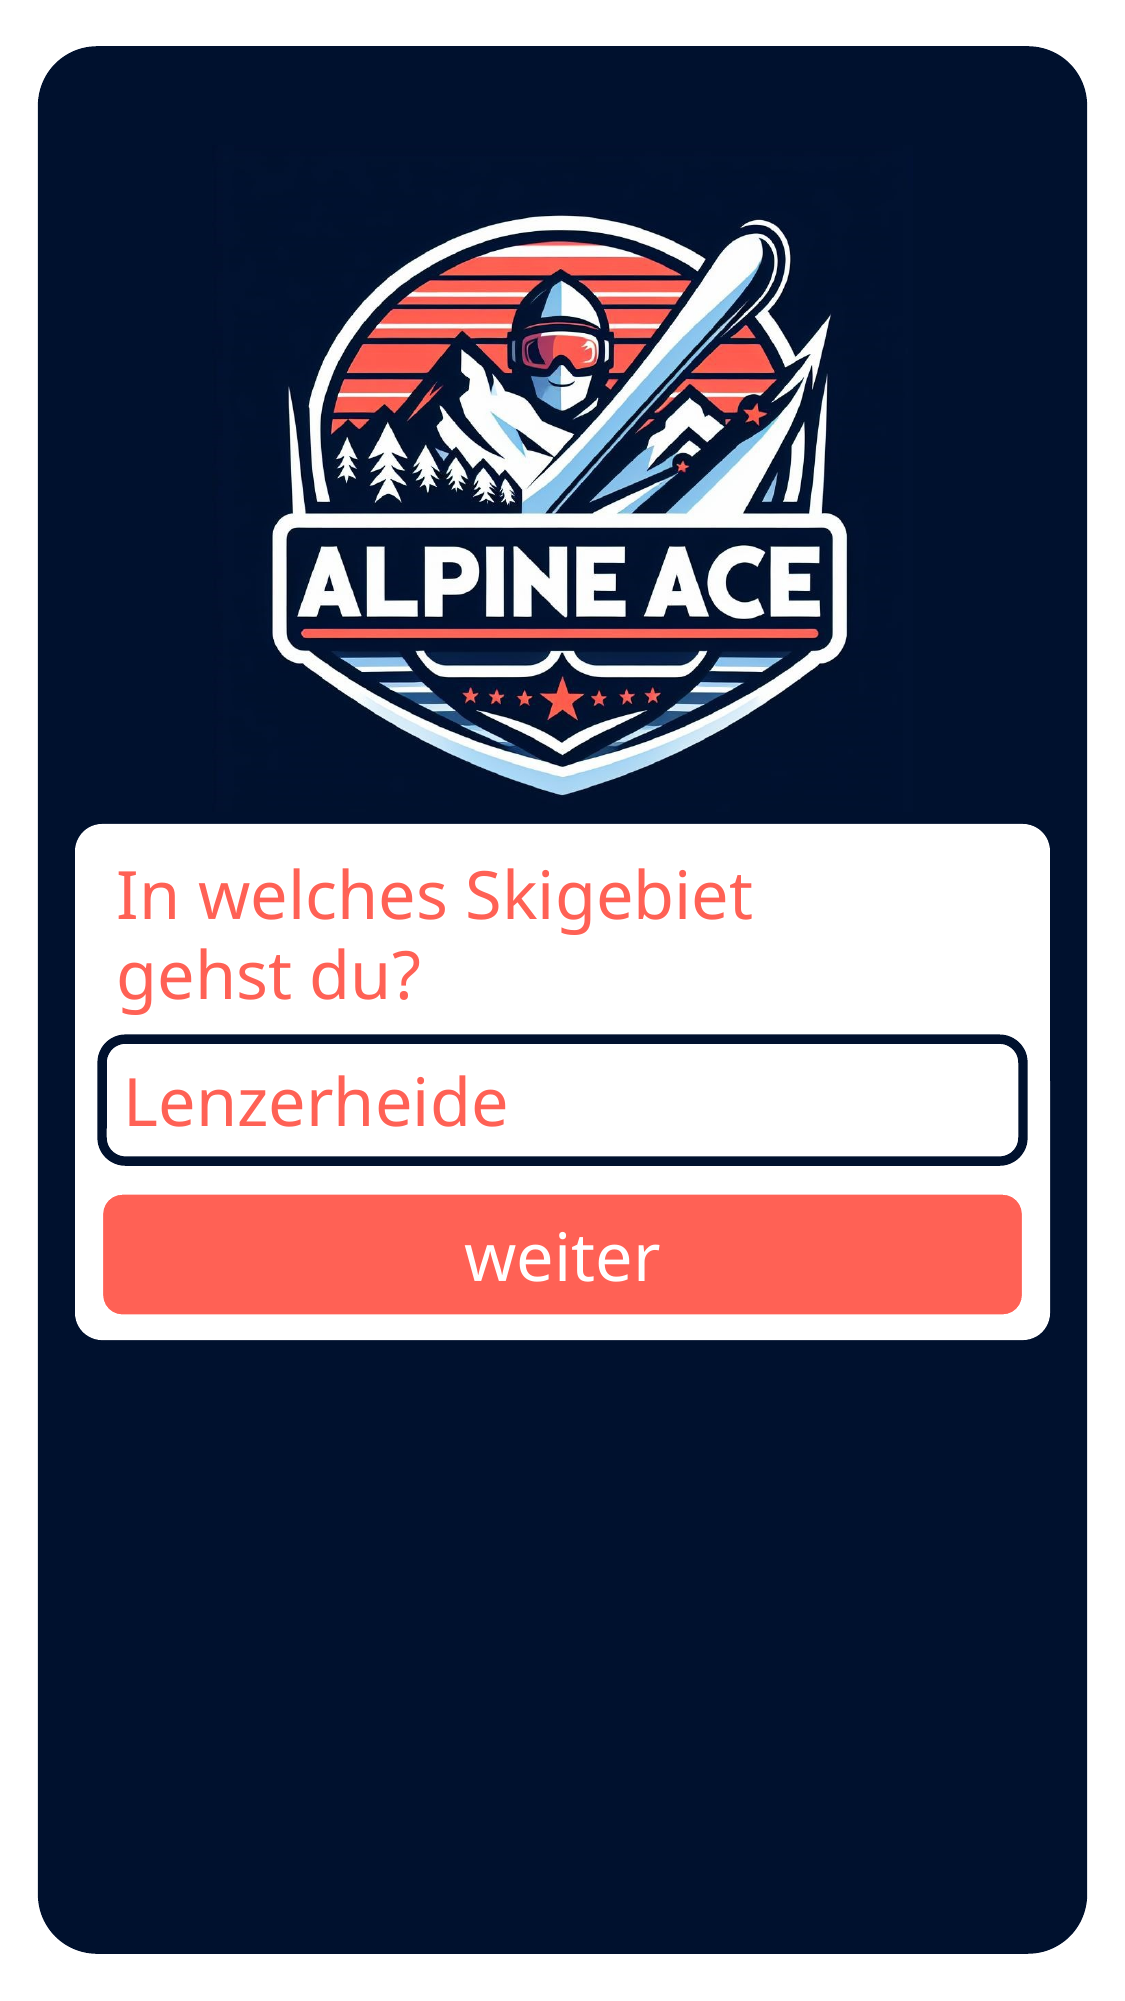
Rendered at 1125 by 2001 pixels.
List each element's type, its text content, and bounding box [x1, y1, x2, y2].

text_box [37, 46, 1088, 1954]
text_box [75, 823, 1051, 1341]
picture [211, 145, 913, 812]
text_box In welches Skigebiet gehst du? [102, 845, 1125, 1021]
text_box [101, 1192, 1024, 1317]
text_box Lenzerheide [101, 1038, 1024, 1163]
